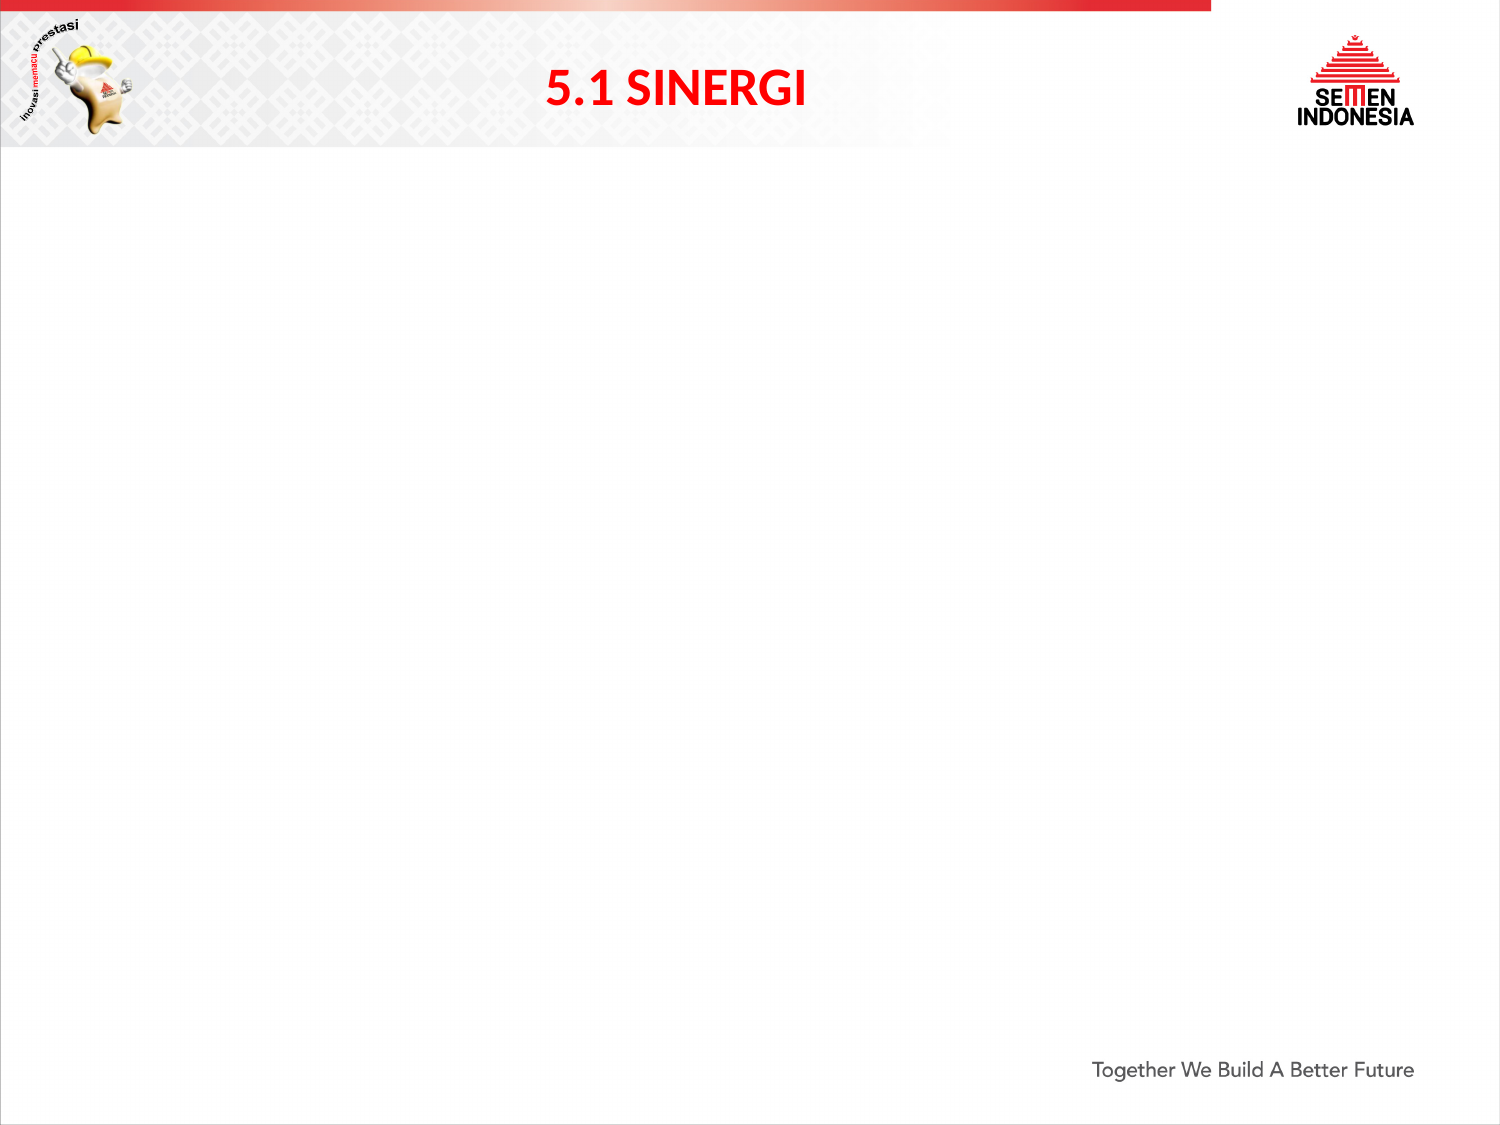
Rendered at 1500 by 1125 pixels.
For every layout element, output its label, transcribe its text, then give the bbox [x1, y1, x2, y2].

picture [0, 0, 1500, 1125]
text_box 5.1 SINERGI [312, 43, 1042, 124]
